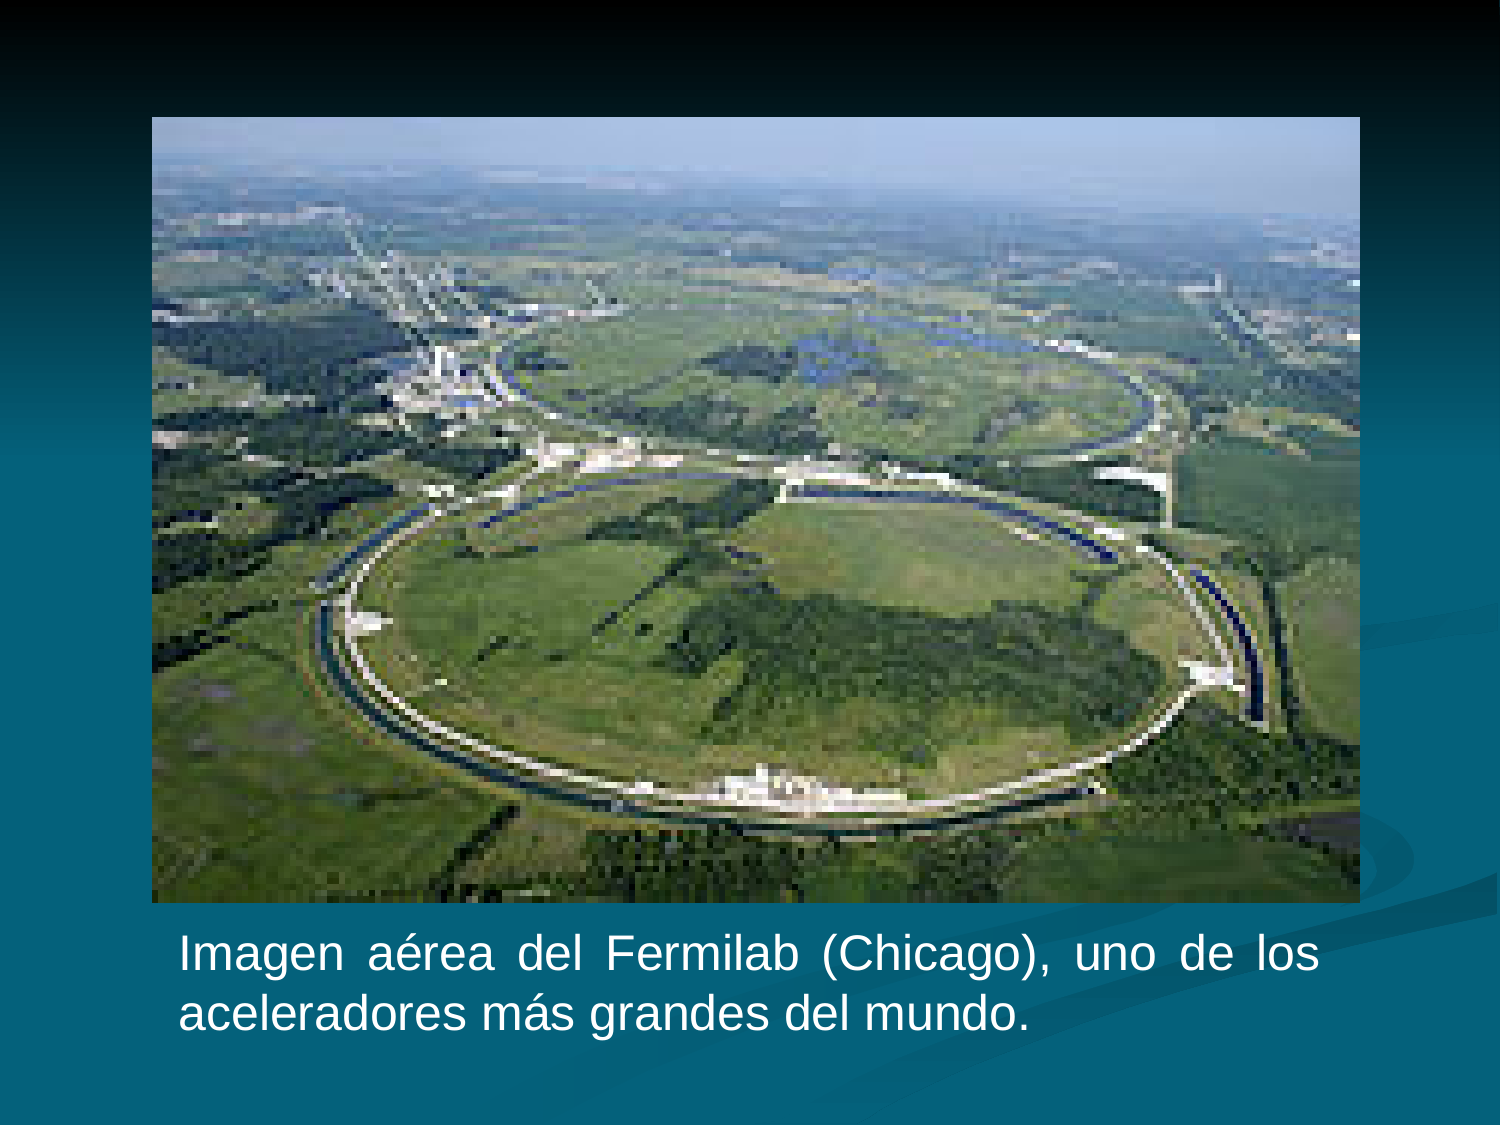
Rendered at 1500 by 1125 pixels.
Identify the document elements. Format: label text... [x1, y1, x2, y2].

text_box Imagen aérea del Fermilab (Chicago), uno de los aceleradores más grandes del mundo. [163, 911, 1336, 1048]
picture [152, 116, 1361, 902]
